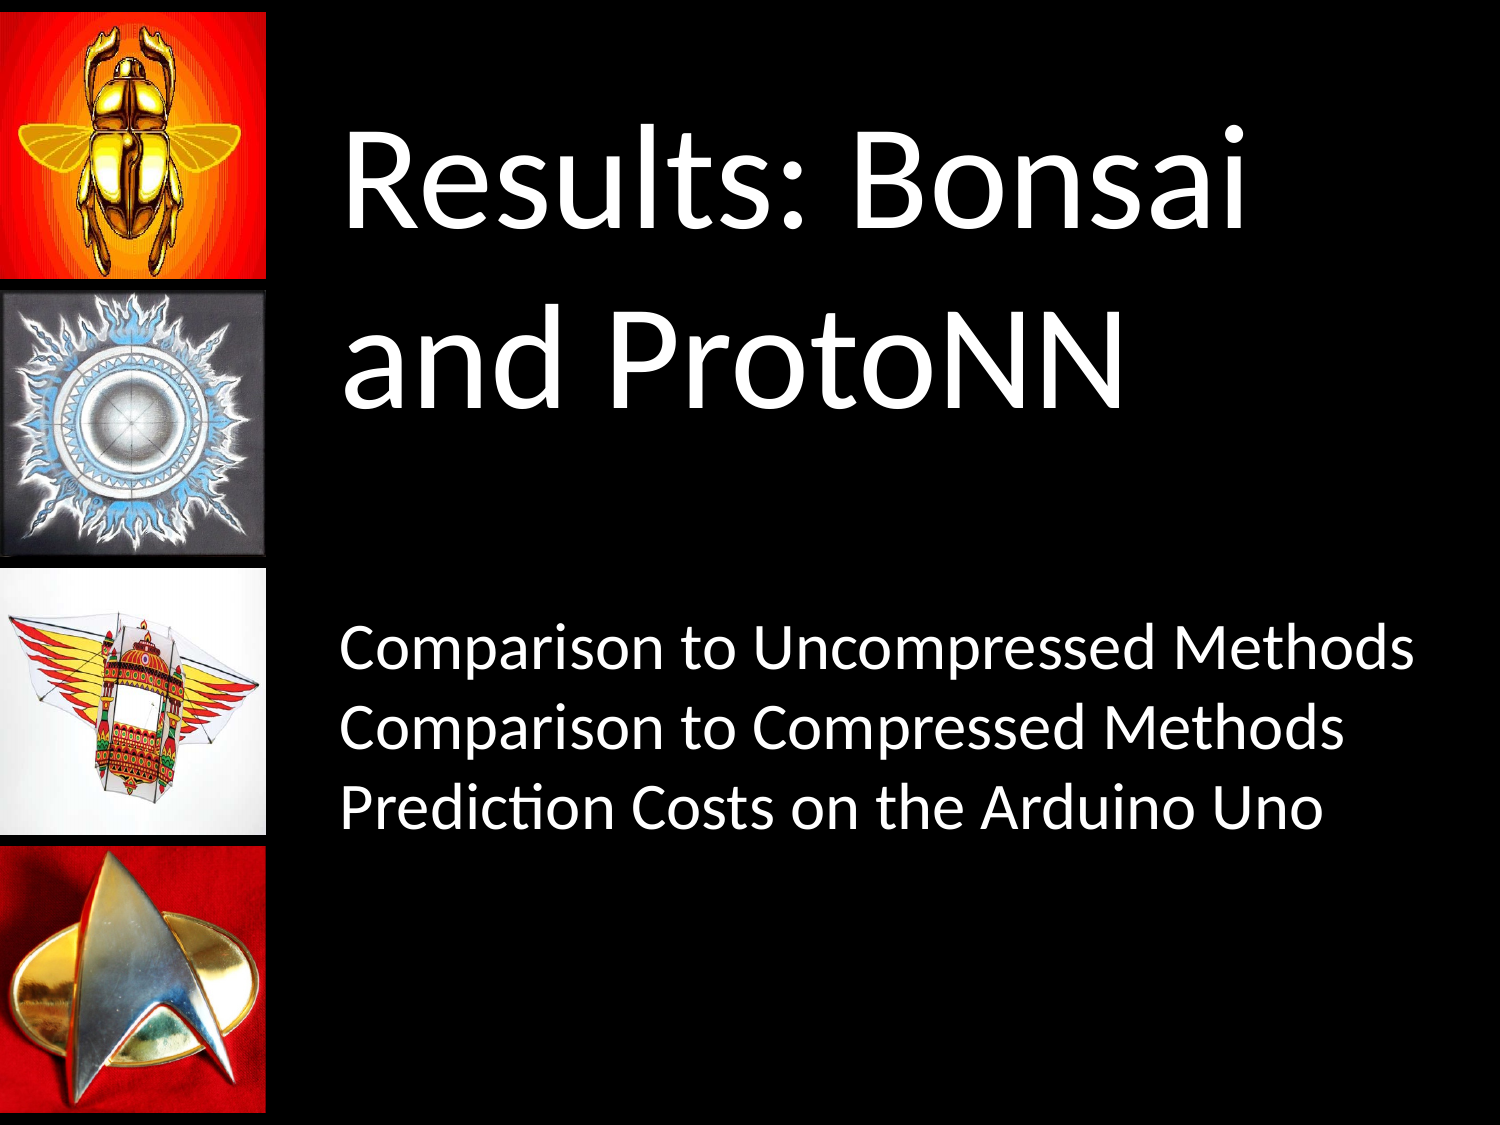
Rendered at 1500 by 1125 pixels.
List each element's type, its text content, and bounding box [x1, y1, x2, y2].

picture [0, 568, 266, 835]
picture [0, 12, 266, 279]
text_box Results: Bonsai and ProtoNN [324, 41, 1500, 475]
text_box Comparison to Uncompressed Methods Comparison to Compressed Methods Prediction Costs on the Arduino Uno [324, 612, 1500, 913]
picture [0, 290, 266, 557]
picture [0, 846, 266, 1113]
